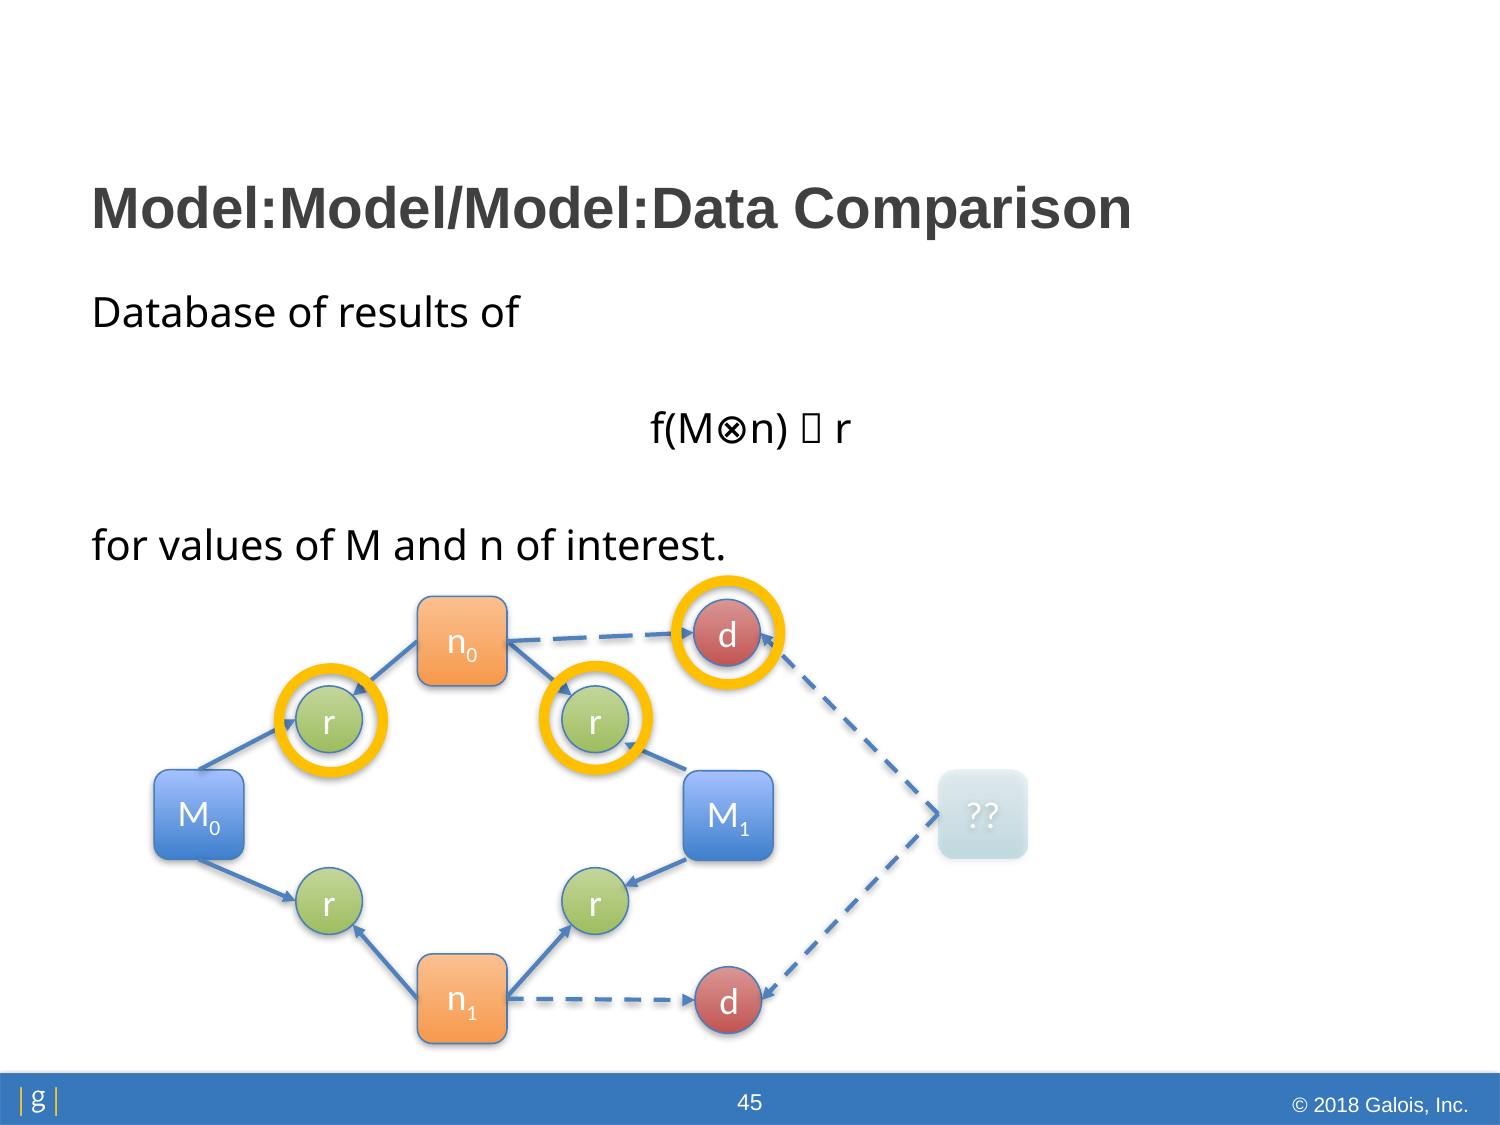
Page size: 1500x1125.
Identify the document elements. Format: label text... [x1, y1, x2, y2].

title Model:Model/Model:Data Comparison [76, 172, 1426, 239]
picture [20, 1087, 57, 1116]
text_box n1 [416, 953, 508, 1045]
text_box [352, 640, 418, 696]
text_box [760, 632, 939, 813]
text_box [624, 742, 687, 770]
list Database of results of f(M⊗n)  r for values of M and n of interest. [76, 277, 1426, 1005]
text_box r [296, 866, 364, 936]
text_box M1 [682, 769, 756, 862]
text_box n0 [416, 595, 508, 687]
text_box [543, 665, 649, 771]
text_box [506, 924, 572, 997]
text_box r [561, 866, 630, 936]
text_box [278, 667, 384, 773]
text_box ?? [943, 768, 1029, 860]
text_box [506, 632, 694, 642]
text_box d [694, 965, 762, 1035]
text_box [675, 579, 781, 686]
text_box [352, 924, 418, 999]
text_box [761, 813, 939, 1001]
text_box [624, 859, 687, 887]
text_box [198, 719, 296, 770]
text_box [506, 650, 572, 696]
text_box M0 [153, 768, 245, 861]
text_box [198, 859, 296, 902]
